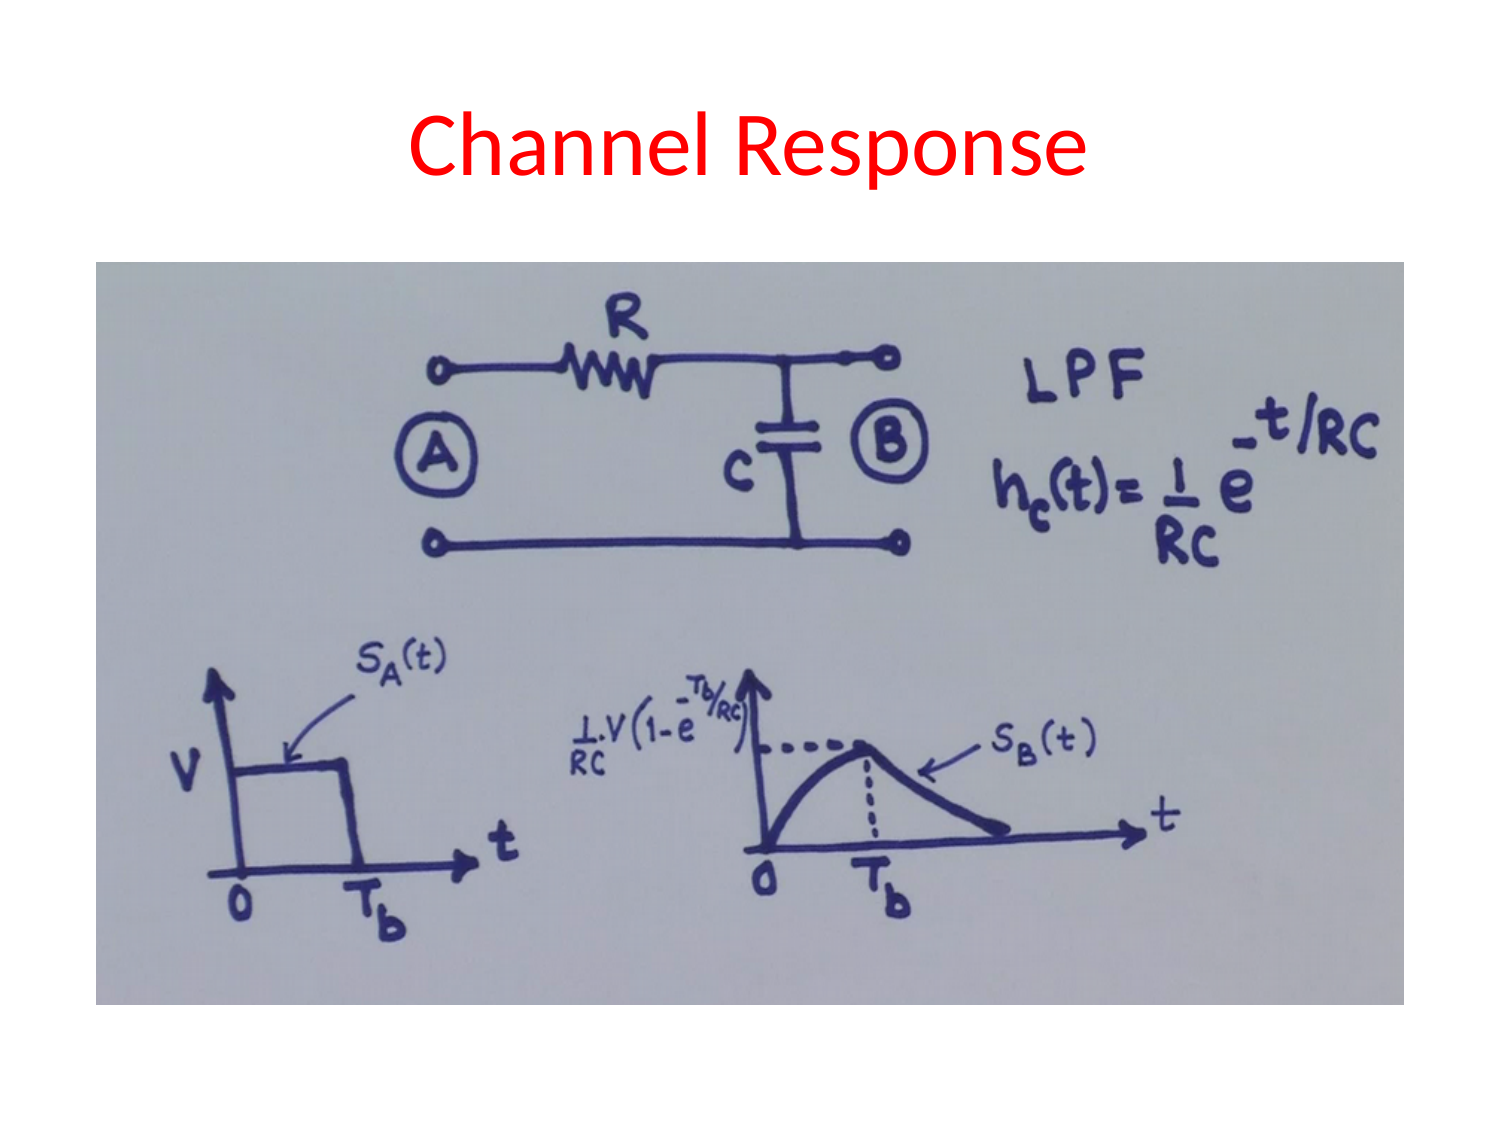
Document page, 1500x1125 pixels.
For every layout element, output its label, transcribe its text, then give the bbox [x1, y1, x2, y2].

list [96, 262, 1404, 1006]
title Channel Response [75, 45, 1425, 233]
